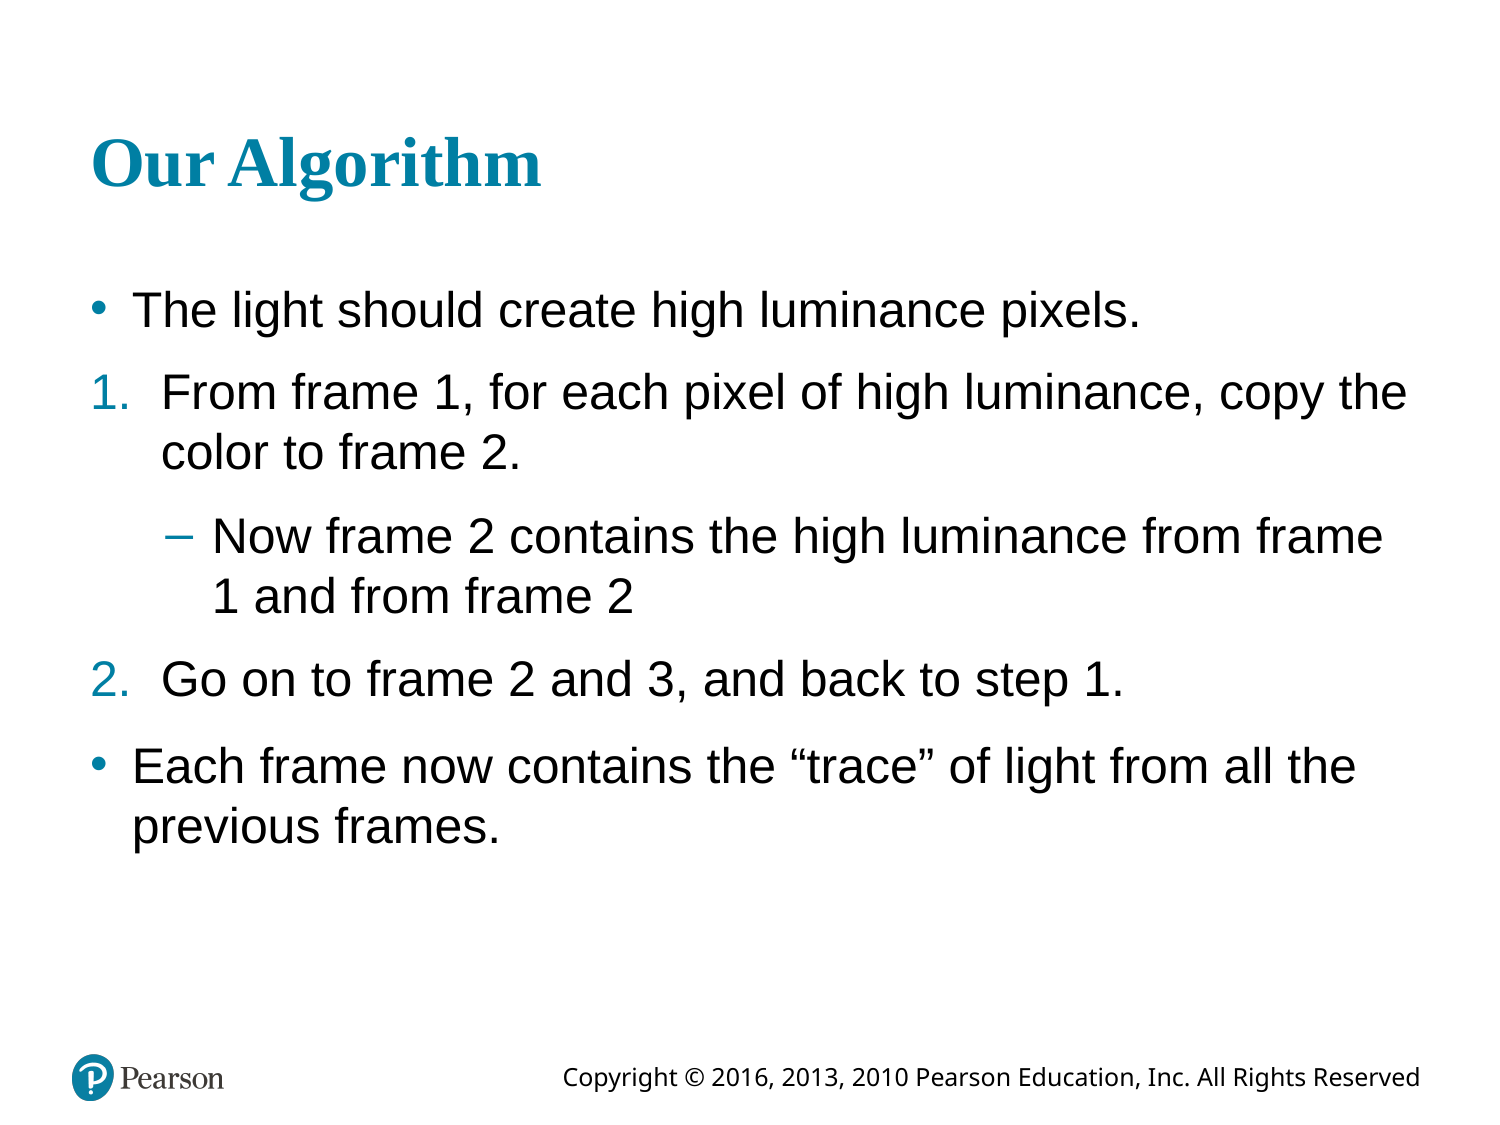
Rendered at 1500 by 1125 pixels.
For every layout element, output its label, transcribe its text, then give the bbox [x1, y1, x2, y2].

picture [98, 1054, 224, 1101]
list Now frame 2 contains the high luminance from frame 1 and from frame 2 [75, 499, 1426, 628]
title Our Algorithm [75, 35, 1425, 216]
picture [80, 1063, 106, 1088]
picture [72, 1087, 83, 1101]
list From frame 1, for each pixel of high luminance, copy the color to frame 2. [75, 373, 1425, 466]
picture [72, 1054, 88, 1070]
list Go on to frame 2 and 3, and back to step 1. [75, 646, 1426, 706]
list The light should create high luminance pixels. [75, 262, 1406, 340]
list Each frame now contains the “trace” of light from all the previous frames. [75, 736, 1426, 851]
